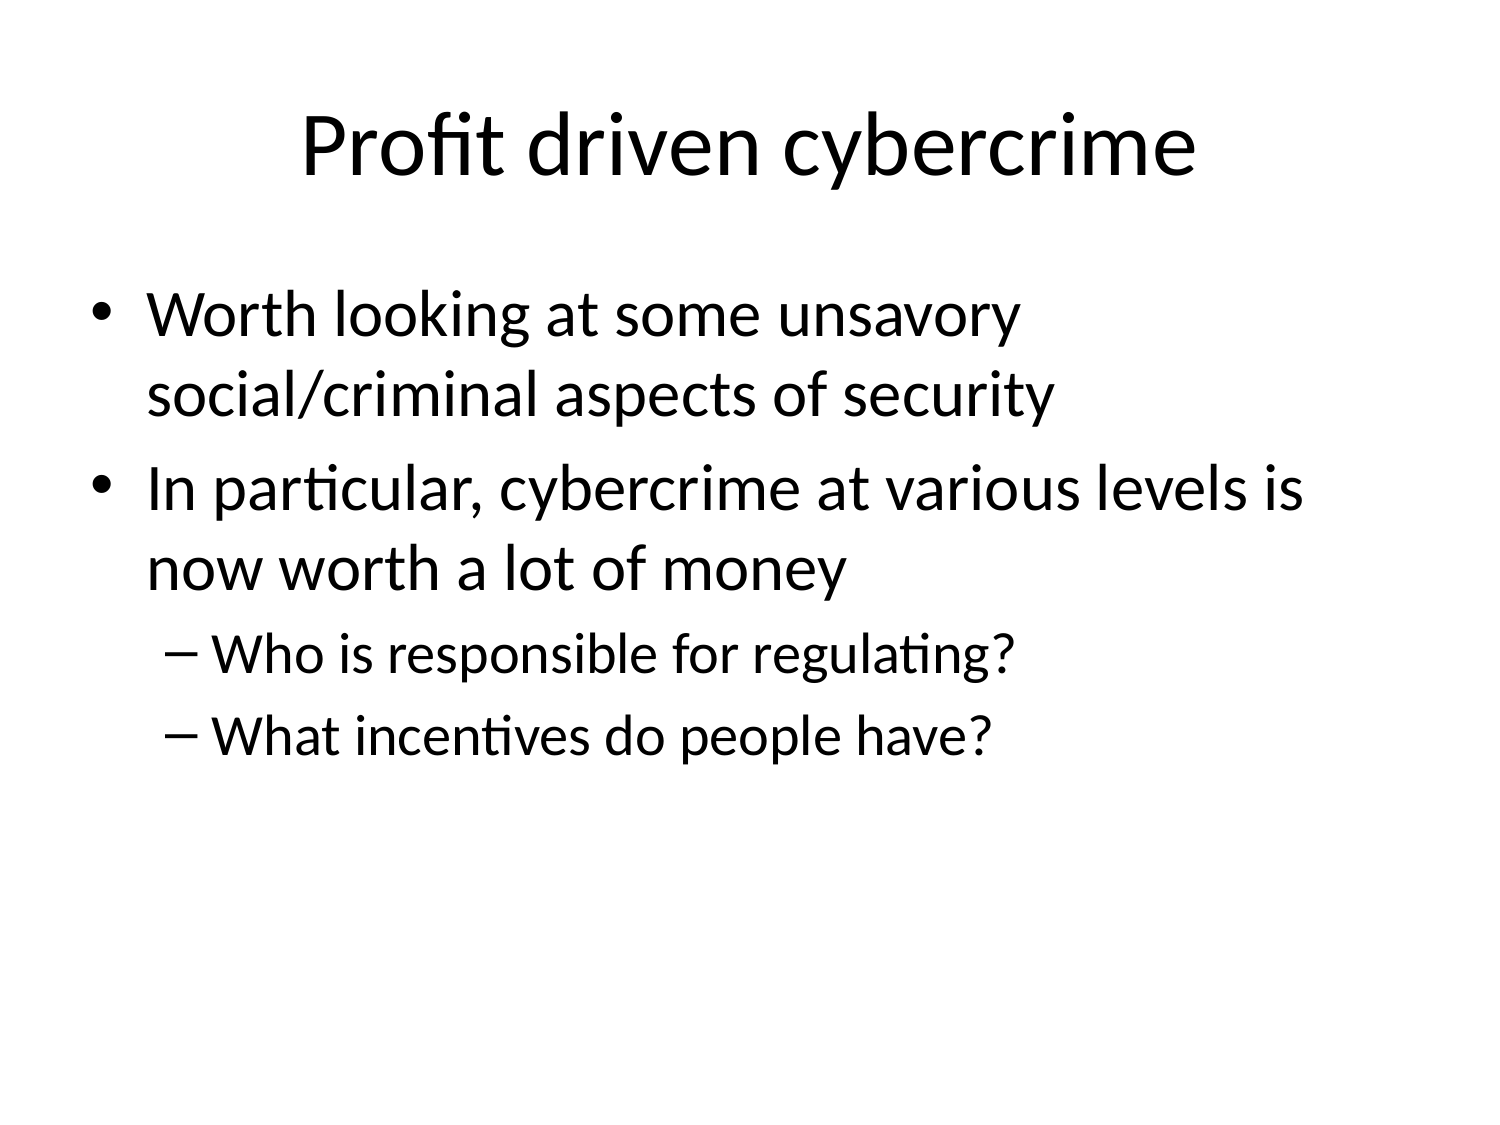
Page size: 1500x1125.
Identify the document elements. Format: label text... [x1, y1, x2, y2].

list Worth looking at some unsavory social/criminal aspects of security In particular, cybercrime at various levels is now worth a lot of money Who is responsible for regulating? What incentives do people have? [75, 262, 1425, 1005]
title Profit driven cybercrime [75, 45, 1425, 233]
